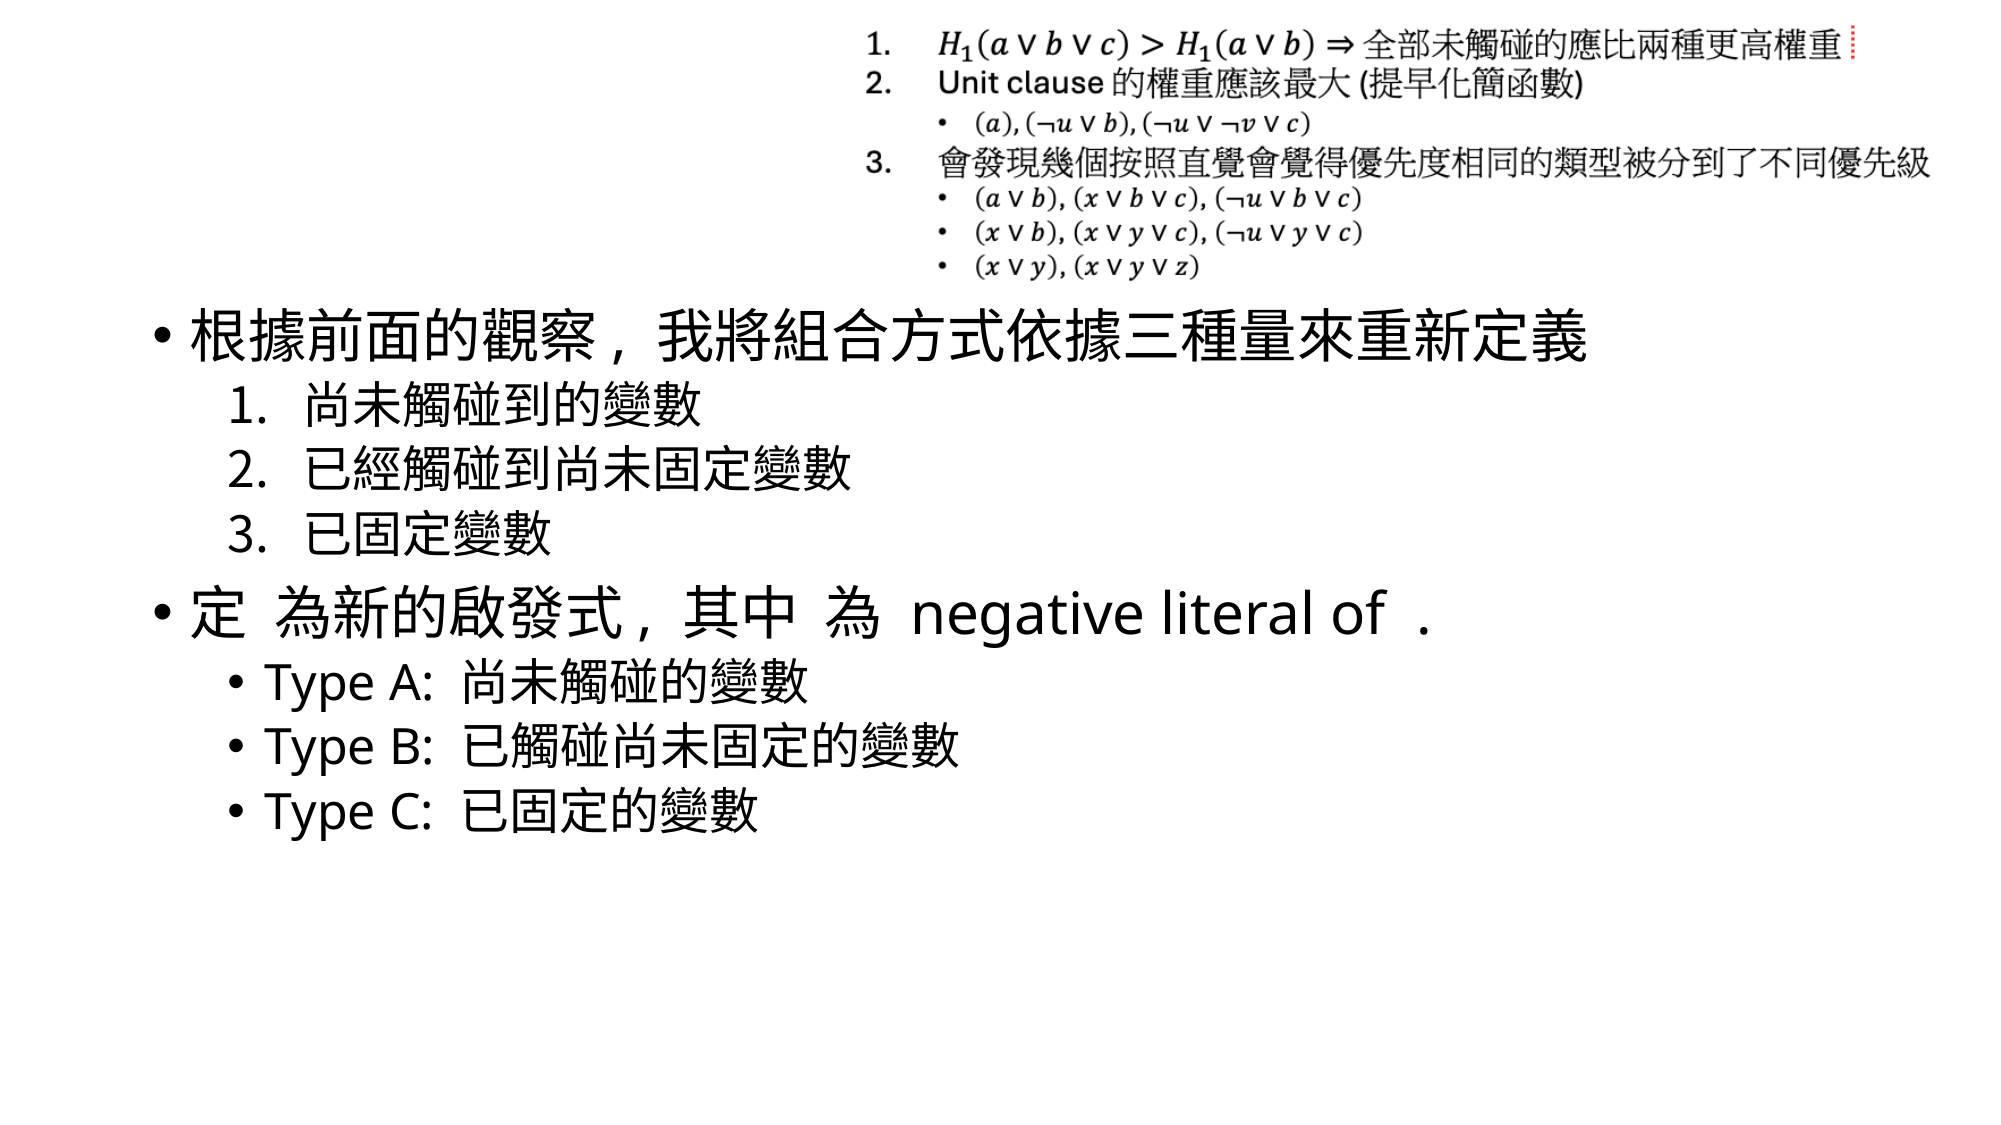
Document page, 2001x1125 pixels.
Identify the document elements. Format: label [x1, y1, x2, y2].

picture [847, 22, 1952, 300]
